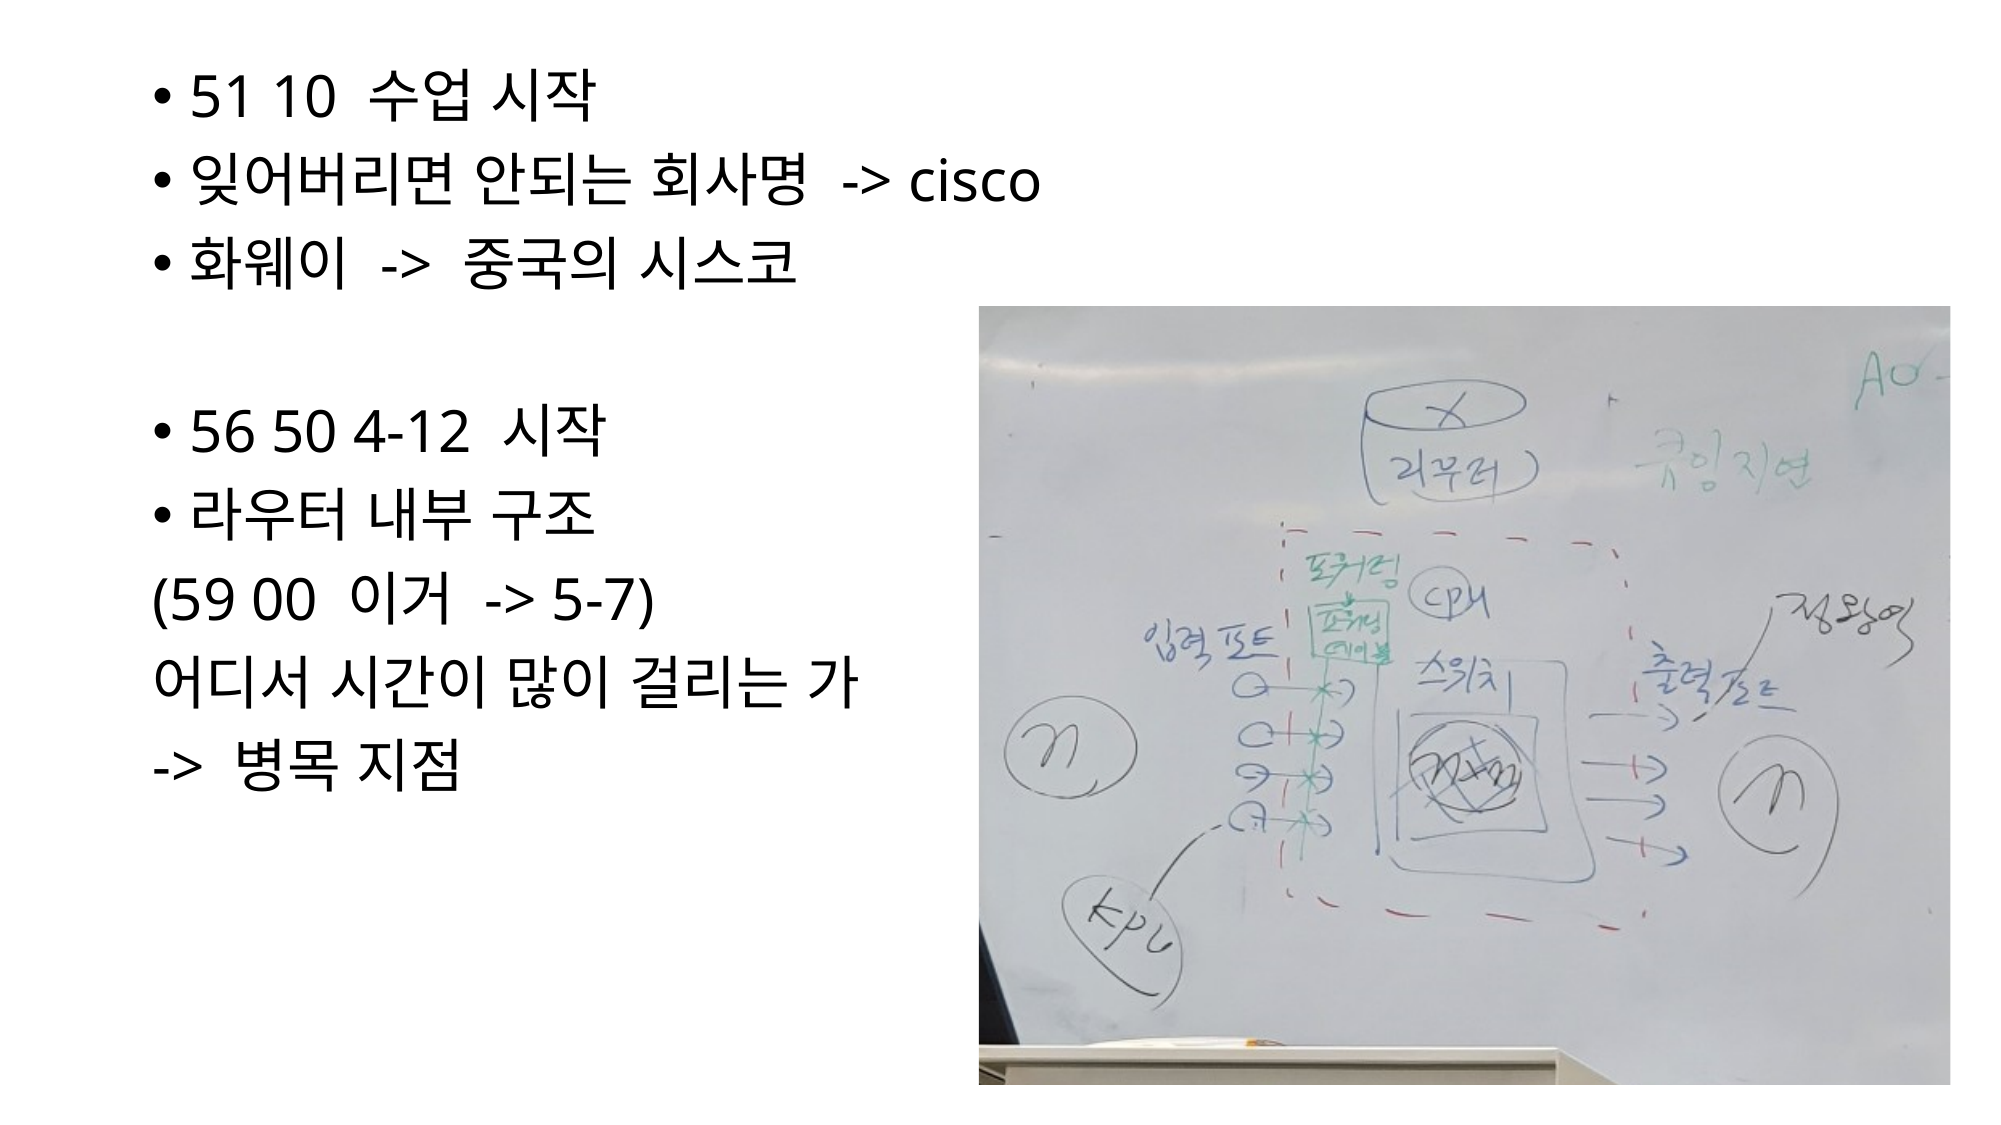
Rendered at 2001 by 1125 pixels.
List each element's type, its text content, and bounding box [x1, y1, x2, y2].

list 51 10 수업 시작 잊어버리면 안되는 회사명 -> cisco 화웨이 -> 중국의 시스코 56 50 4-12 시작 라우터 내부 구조 (59 00 이거 -> 5-7) 어디서 시간이 많이 걸리는 가 -> 병목 지점 [137, 59, 1863, 1014]
picture [978, 306, 1951, 1085]
